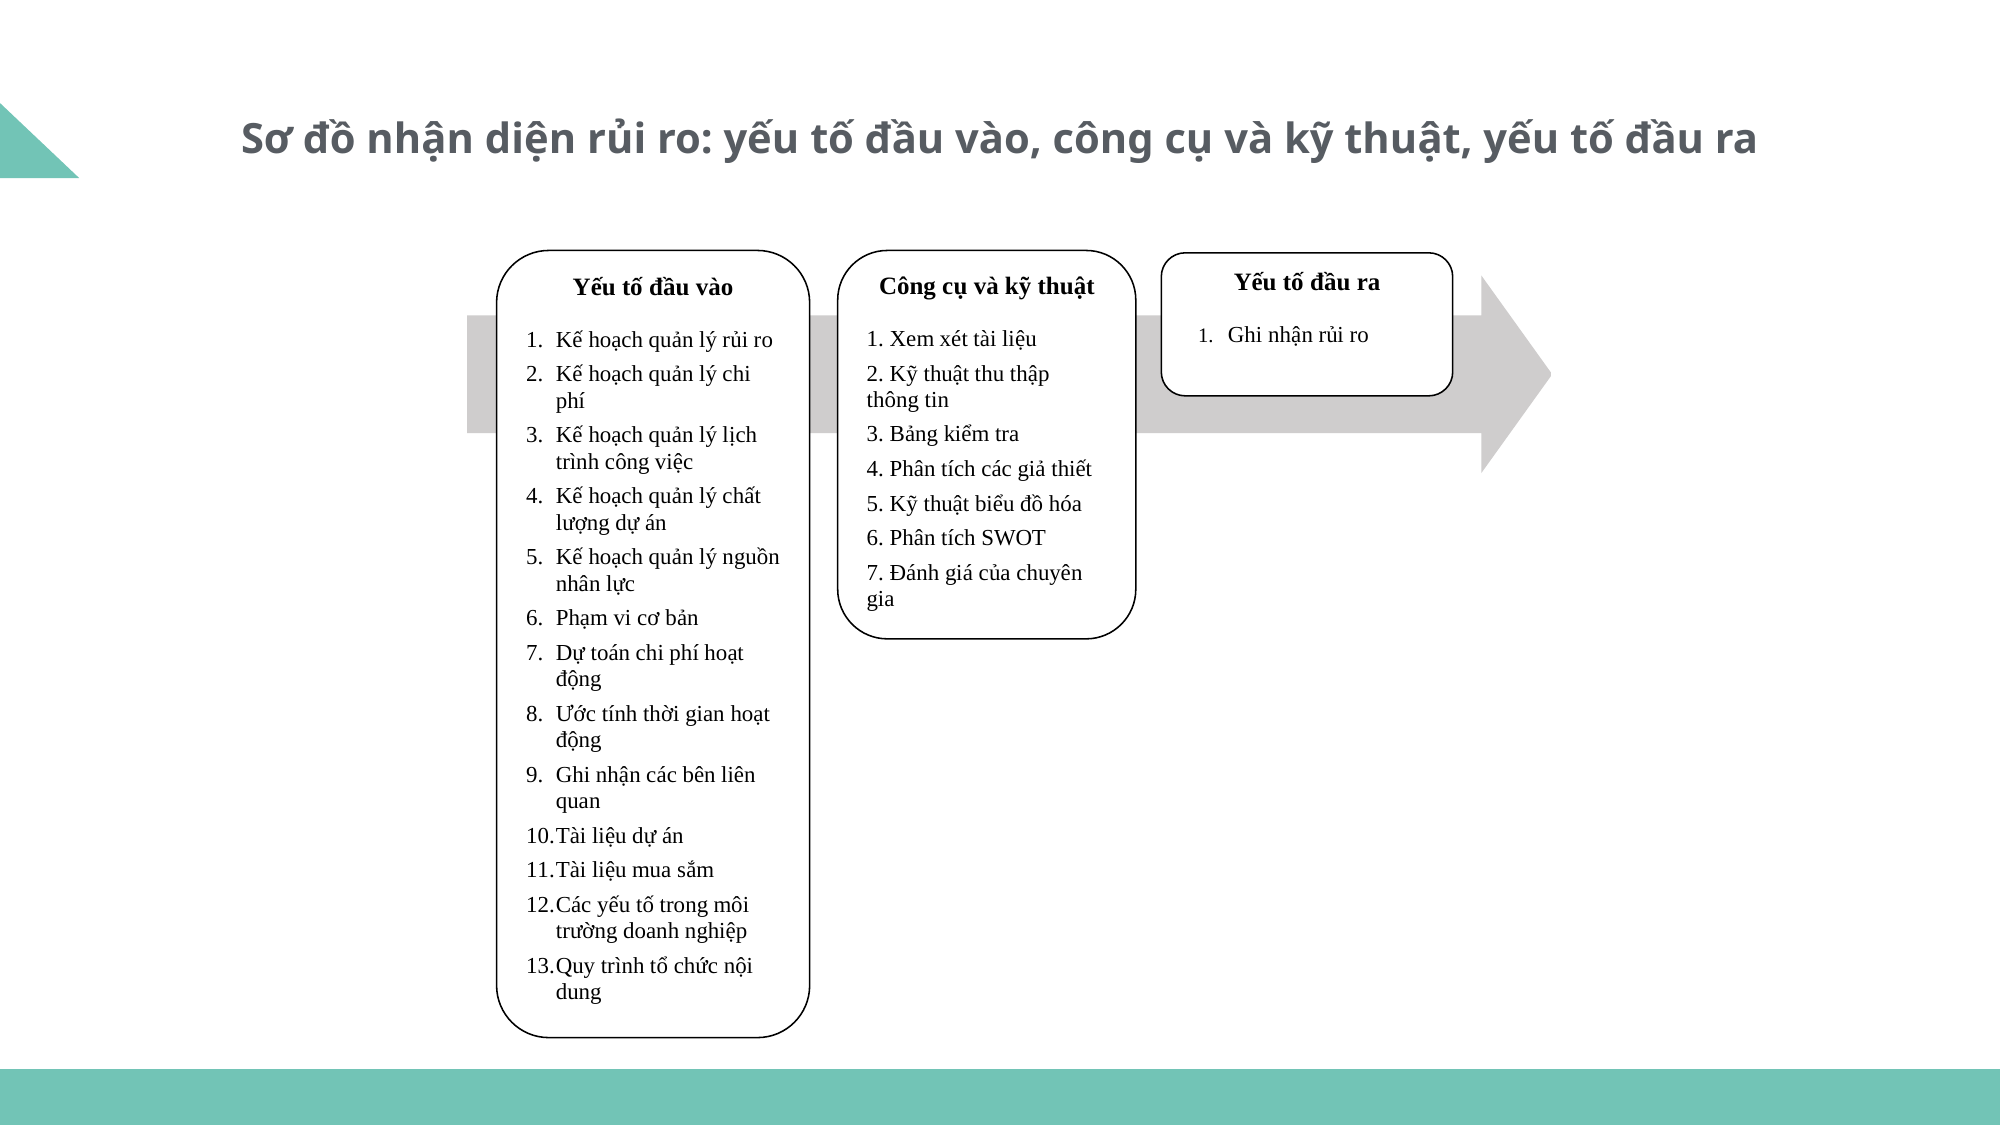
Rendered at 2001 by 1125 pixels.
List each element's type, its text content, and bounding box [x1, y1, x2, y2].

title Sơ đồ nhận diện rủi ro: yếu tố đầu vào, công cụ và kỹ thuật, yếu tố đầu ra [137, 109, 1863, 188]
picture [448, 214, 1551, 1039]
